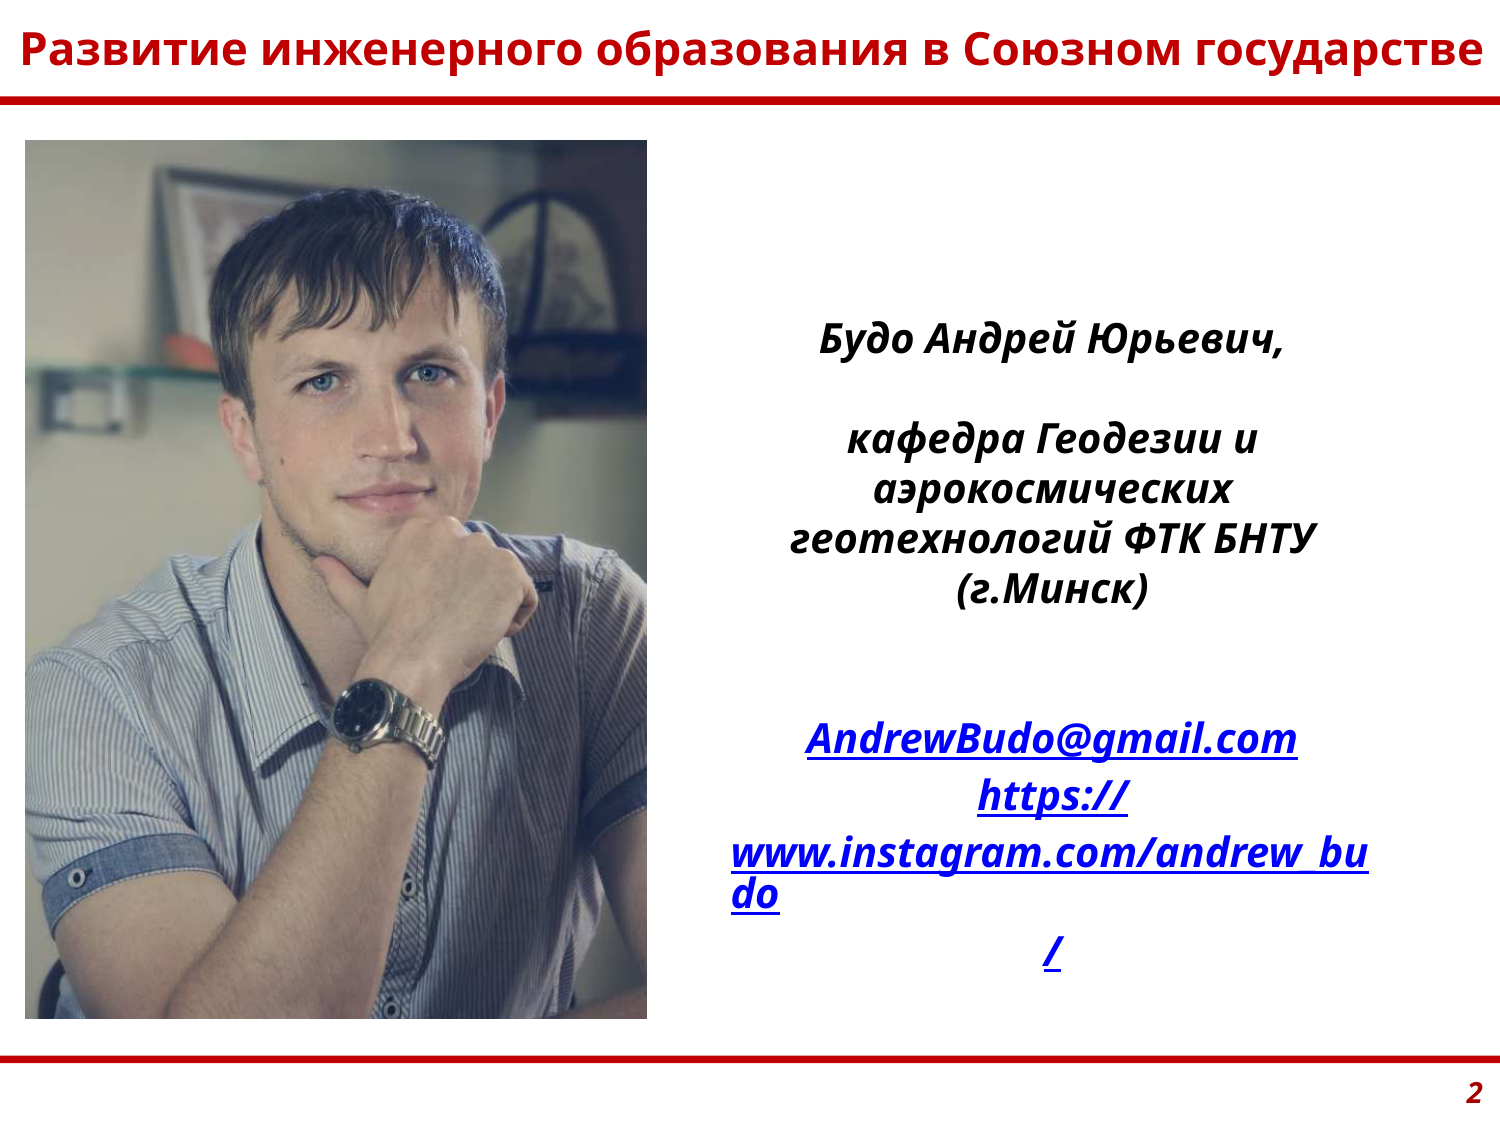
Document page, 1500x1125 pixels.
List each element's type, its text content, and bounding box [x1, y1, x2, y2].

title Развитие инженерного образования в Союзном государстве [0, 0, 1500, 95]
slide_number 2 [1389, 1064, 1498, 1125]
text_box Будо Андрей Юрьевич, кафедра Геодезии и аэрокосмических геотехнологий ФТК БНТУ (г.Минск) AndrewBudo@gmail.com https://www.instagram.com/andrew_budo/ [715, 254, 1390, 947]
picture [25, 140, 647, 1020]
